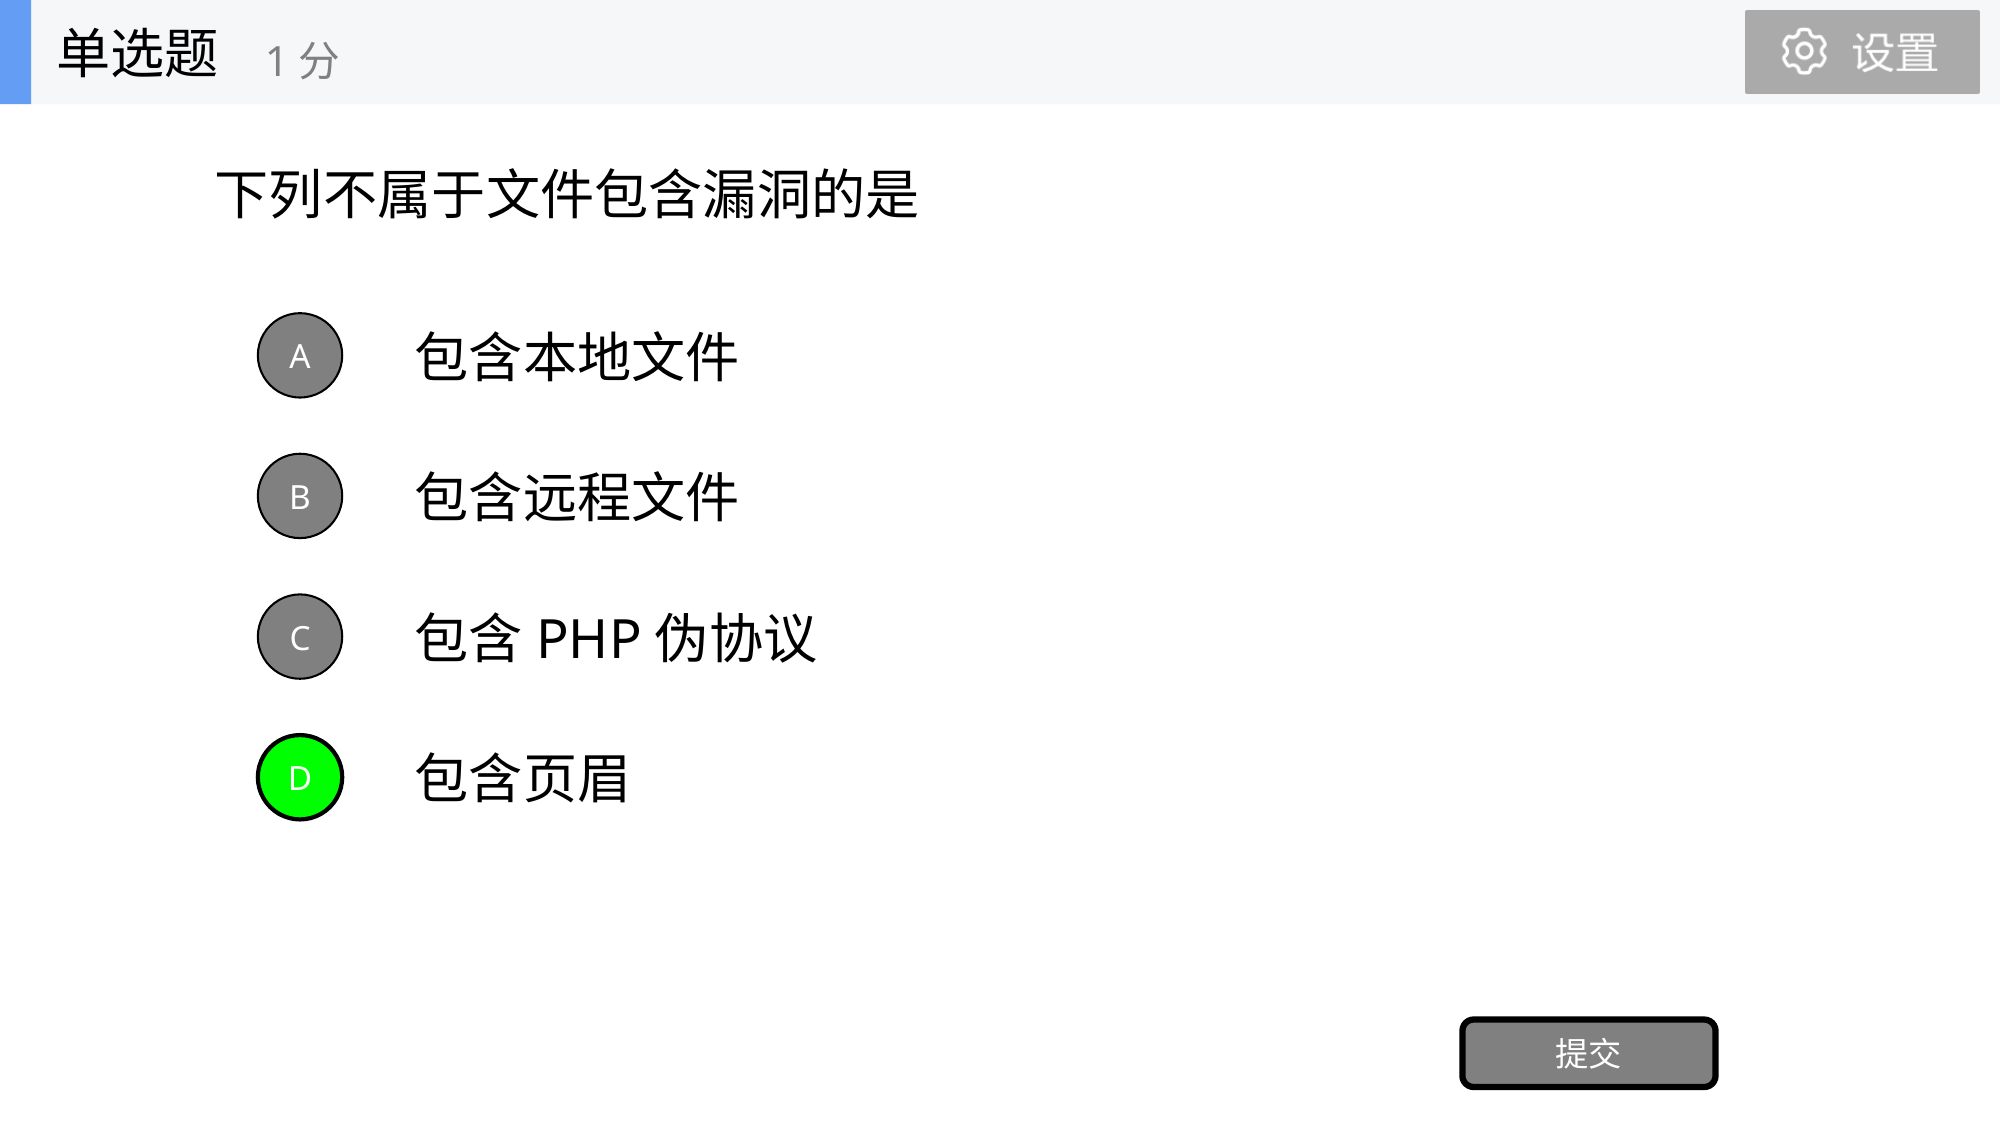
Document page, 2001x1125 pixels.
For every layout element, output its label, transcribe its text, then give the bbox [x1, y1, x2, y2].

text_box 包含PHP伪协议 [399, 583, 1800, 690]
text_box 下列不属于文件包含漏洞的是 [200, 105, 1800, 282]
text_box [0, 0, 2000, 105]
text_box 包含本地文件 [399, 302, 1800, 409]
text_box B [256, 452, 344, 540]
text_box A [256, 312, 344, 399]
text_box D [256, 734, 344, 821]
text_box 包含远程文件 [399, 443, 1800, 549]
picture [1745, 10, 1980, 94]
text_box 提交 [1461, 1018, 1717, 1089]
text_box 包含页眉 [399, 724, 1800, 830]
text_box C [256, 593, 344, 680]
